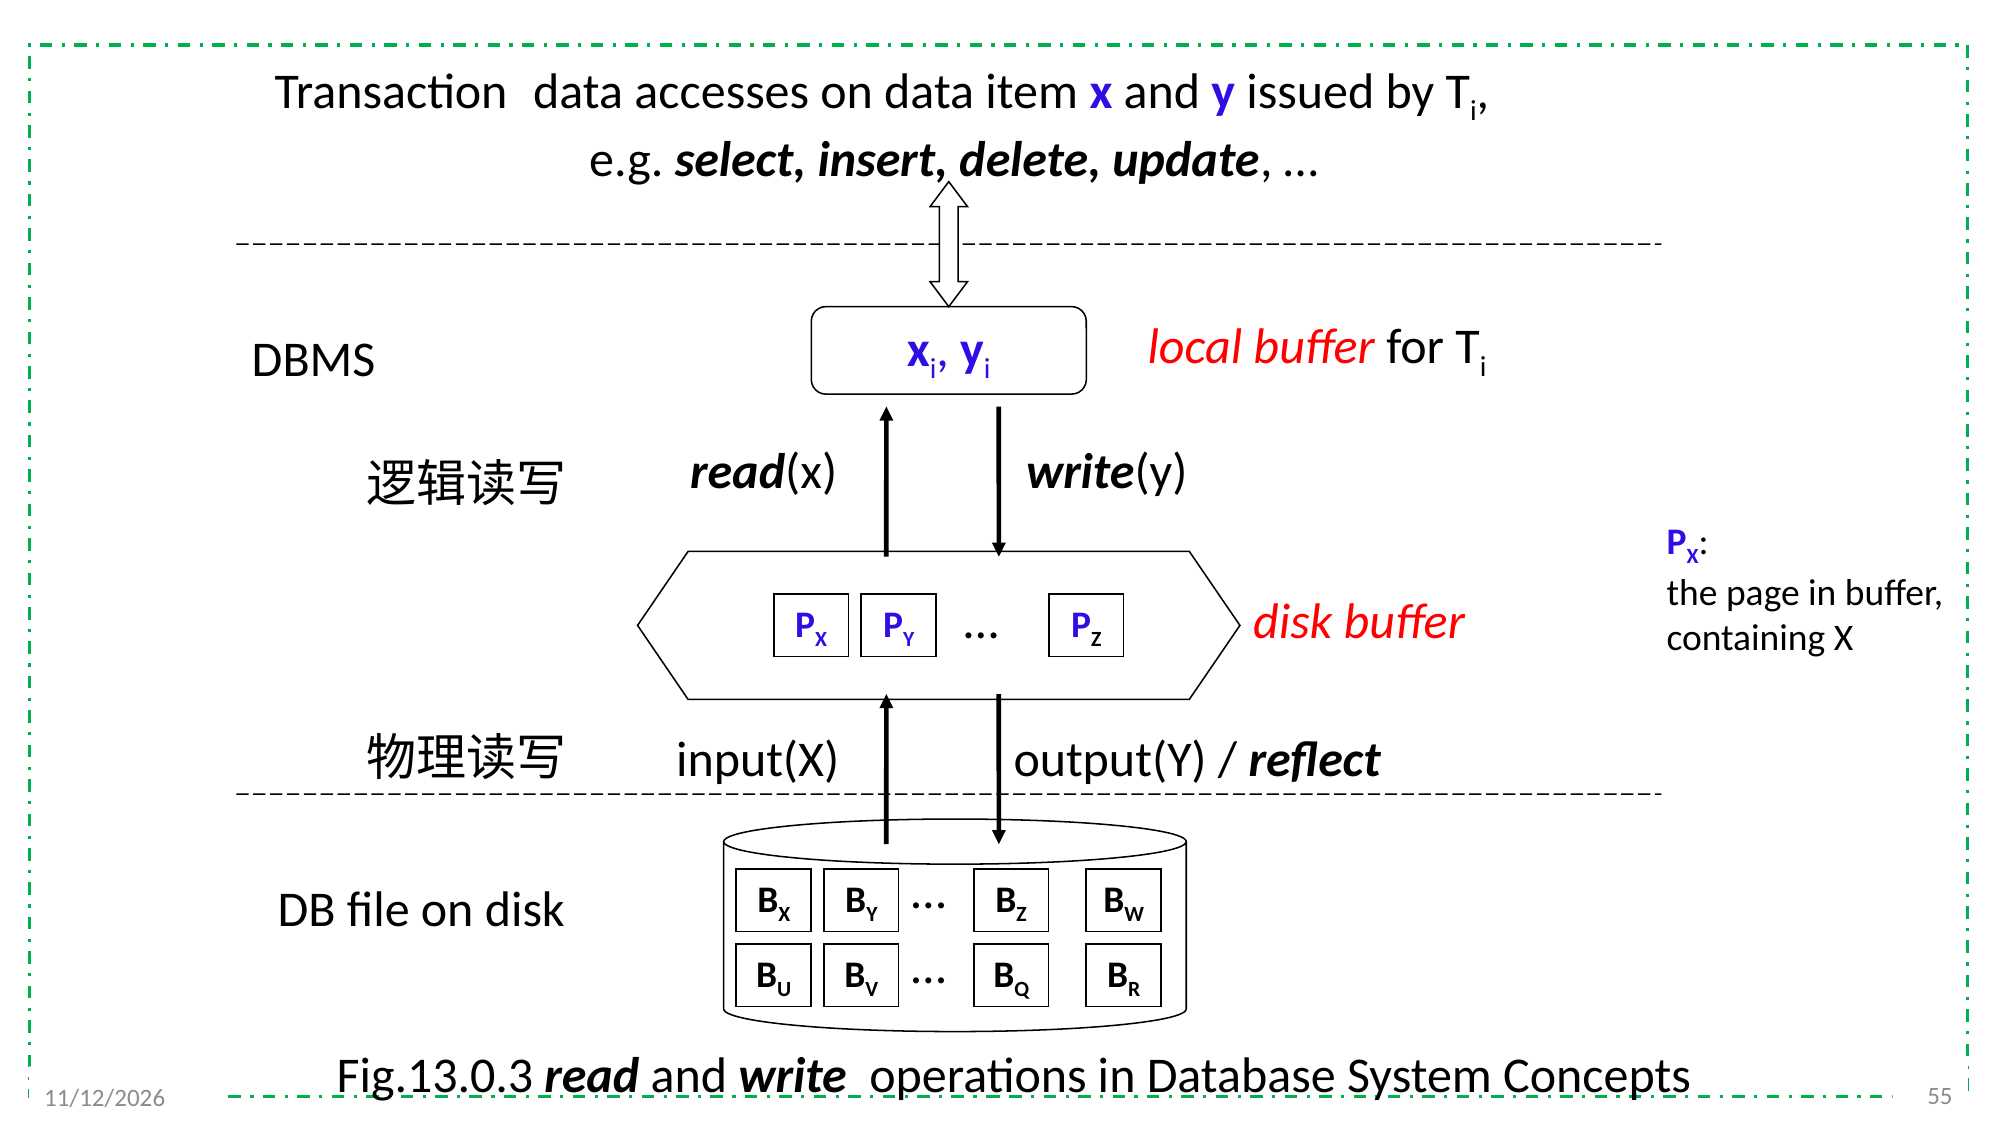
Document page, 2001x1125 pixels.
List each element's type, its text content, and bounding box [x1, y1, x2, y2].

text_box local buffer for Ti [1121, 306, 1502, 390]
text_box PZ [1048, 594, 1124, 657]
text_box BU [736, 944, 812, 1007]
text_box BQ [973, 944, 1049, 1007]
text_box [930, 181, 968, 307]
text_box [880, 694, 893, 845]
slide_number 55 [1892, 1065, 1968, 1125]
text_box BY [823, 869, 896, 932]
text_box write(y) [1011, 431, 1224, 507]
text_box [637, 551, 1238, 700]
text_box Fig.13.0.3 read and write operations in Database System Concepts [321, 1035, 1707, 1111]
text_box input(X) [661, 719, 864, 794]
text_box [992, 406, 1006, 557]
text_box DB file on disk [262, 869, 580, 944]
text_box BR [1086, 944, 1162, 1007]
text_box BX [736, 869, 812, 932]
text_box [992, 794, 1006, 845]
text_box 物理读写 [351, 718, 582, 794]
text_box PY [861, 594, 937, 657]
text_box read(x) [675, 431, 853, 507]
text_box Transaction [259, 50, 506, 126]
text_box data accesses on data item x and y issued by Ti, e.g. select, insert, delete, update, … [506, 50, 1516, 194]
text_box … [949, 581, 1014, 657]
text_box BV [823, 944, 899, 1007]
text_box … [896, 850, 961, 925]
text_box DBMS [236, 319, 391, 394]
text_box output(Y) / reflect [998, 719, 1424, 794]
text_box PX [773, 594, 849, 657]
text_box … [896, 925, 961, 1001]
text_box BZ [973, 869, 1049, 932]
text_box disk buffer [1238, 581, 1480, 657]
text_box PX: the page in buffer, containing X [1651, 509, 1968, 666]
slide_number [29, 1066, 227, 1125]
text_box xi, yi [811, 306, 1087, 395]
text_box [880, 406, 893, 557]
text_box 逻辑读写 [351, 443, 582, 519]
text_box BW [1086, 869, 1162, 932]
text_box [723, 819, 1187, 1032]
